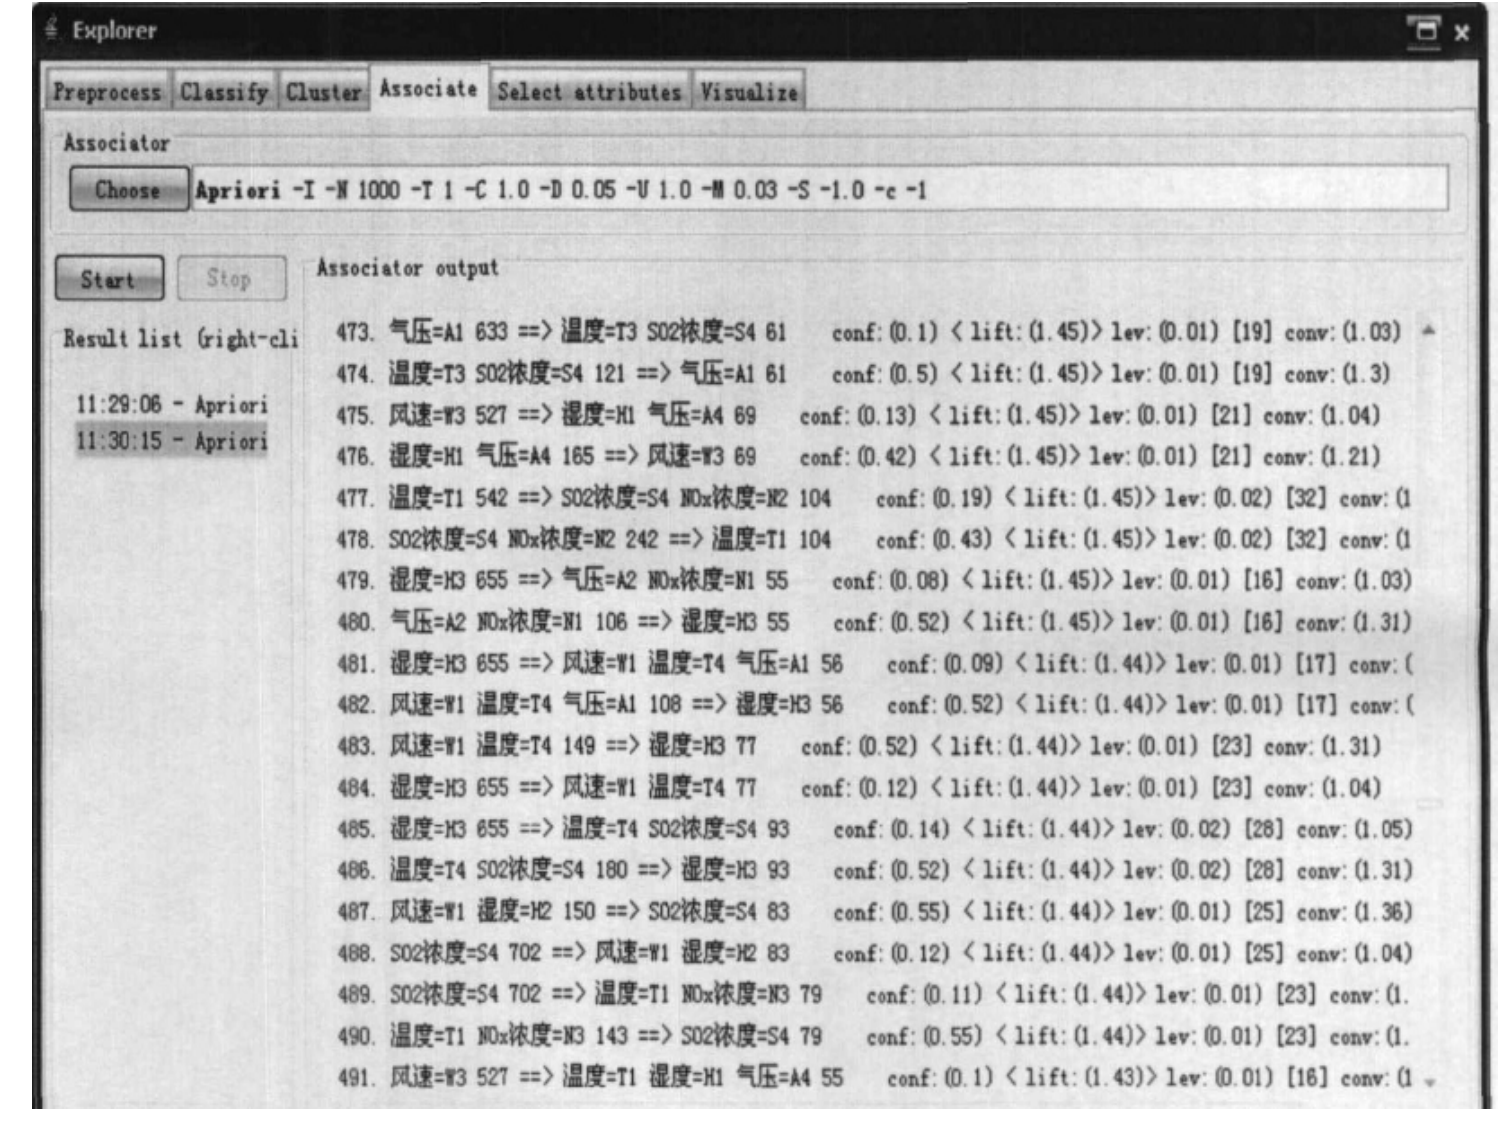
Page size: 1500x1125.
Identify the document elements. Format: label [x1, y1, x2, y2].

list [32, 2, 1498, 1109]
